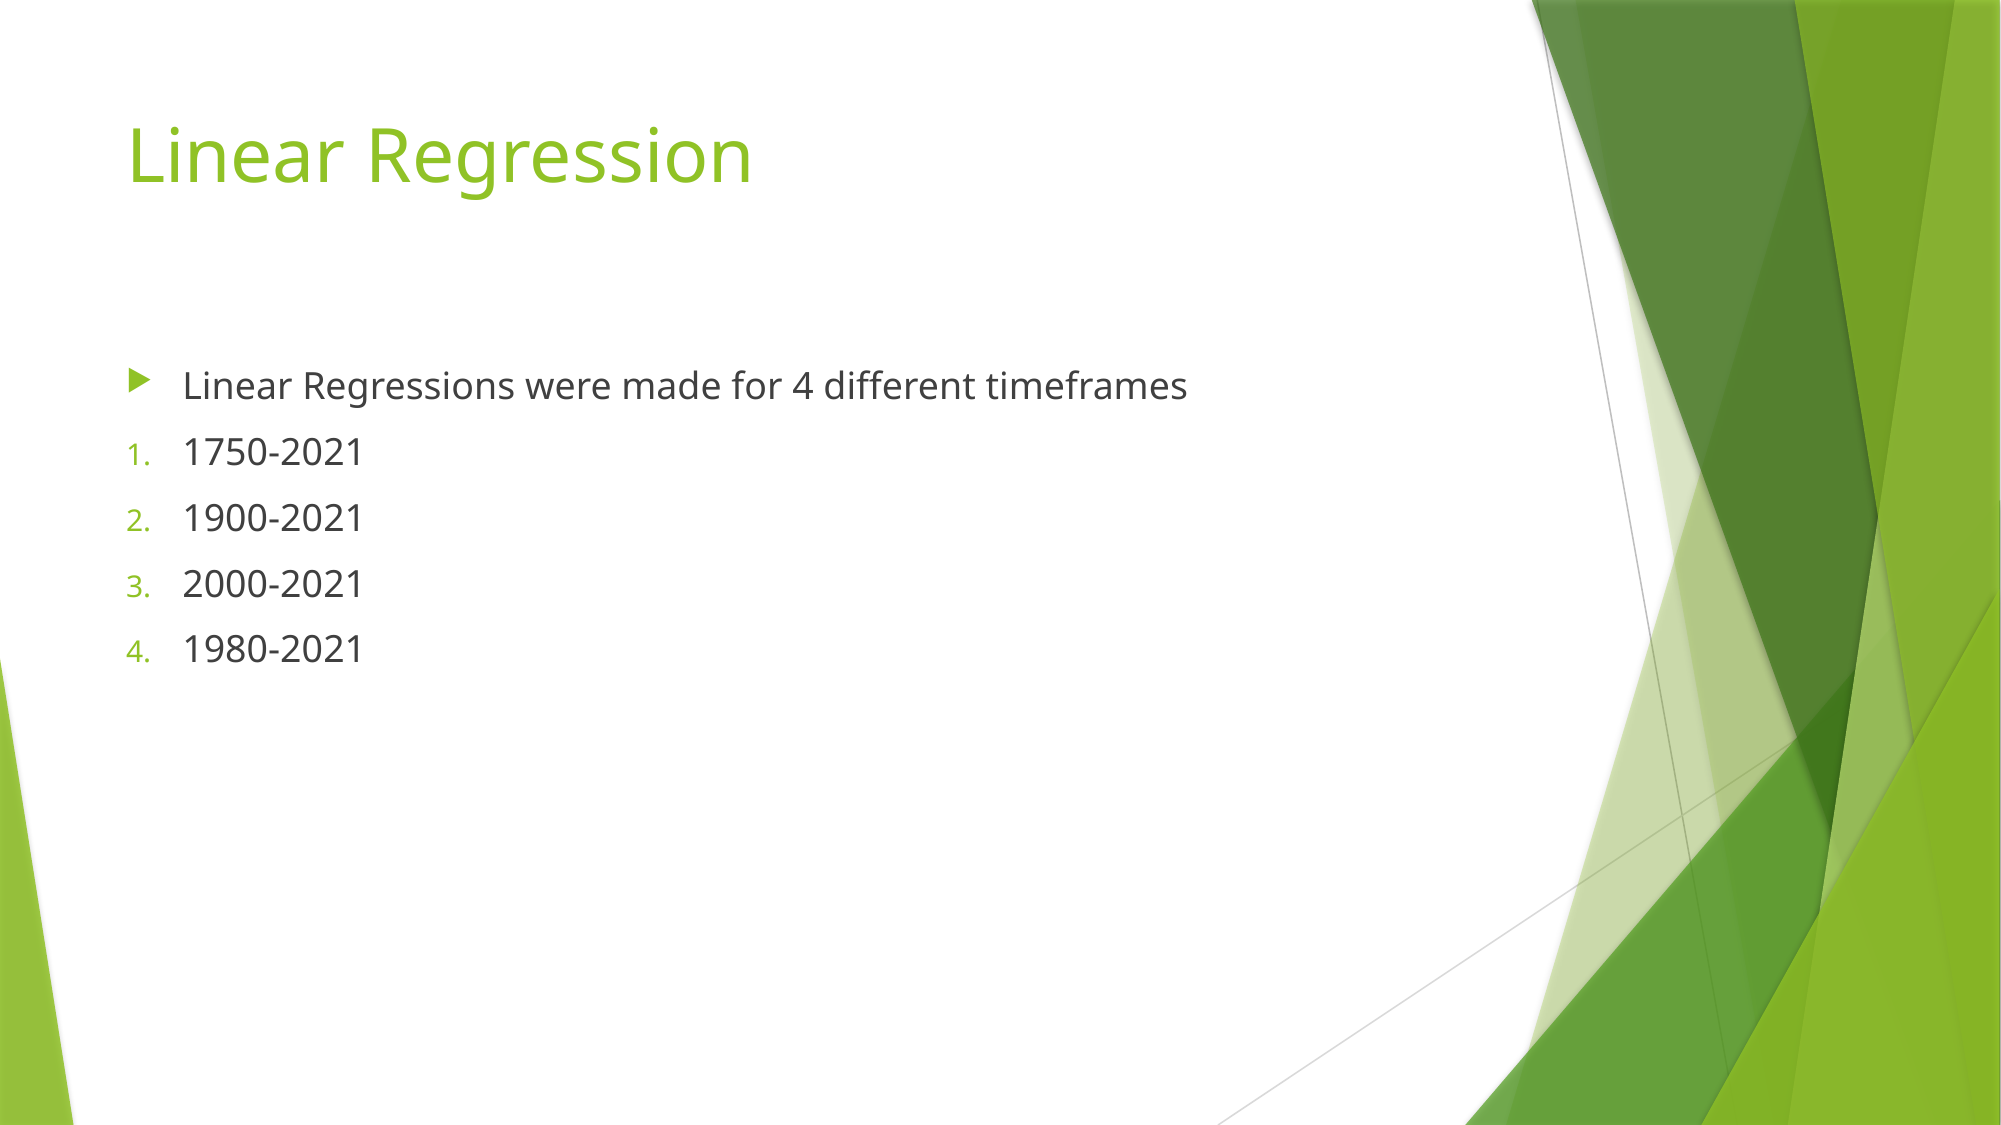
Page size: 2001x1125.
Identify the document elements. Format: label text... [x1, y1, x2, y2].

list Linear Regressions were made for 4 different timeframes 1750-2021 1900-2021 2000-2021 1980-2021 [111, 354, 1522, 992]
title Linear Regression [111, 99, 1522, 317]
